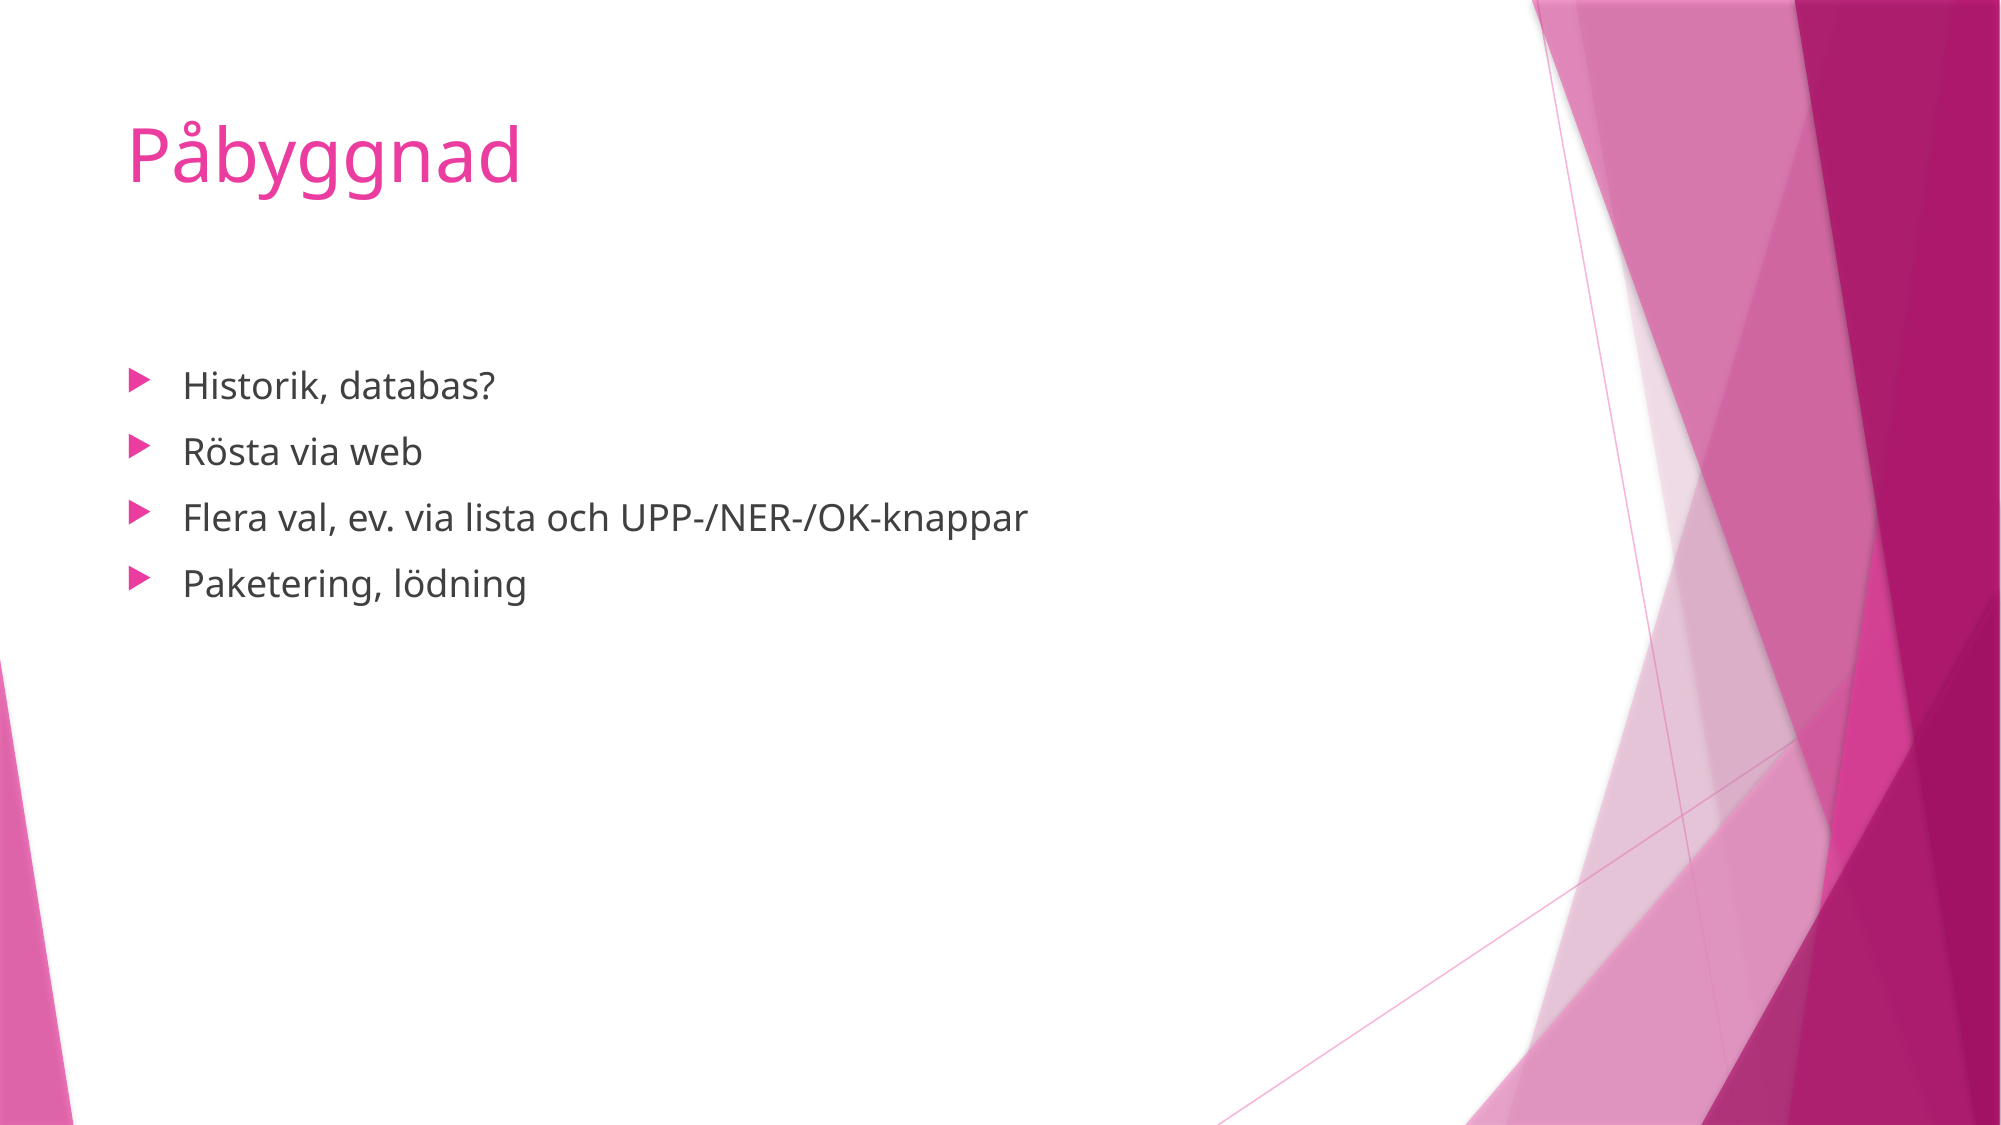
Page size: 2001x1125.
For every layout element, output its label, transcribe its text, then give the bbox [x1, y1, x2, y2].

title Påbyggnad [111, 99, 1522, 317]
list Historik, databas? Rösta via web Flera val, ev. via lista och UPP-/NER-/OK-knappar Paketering, lödning [111, 354, 1522, 992]
